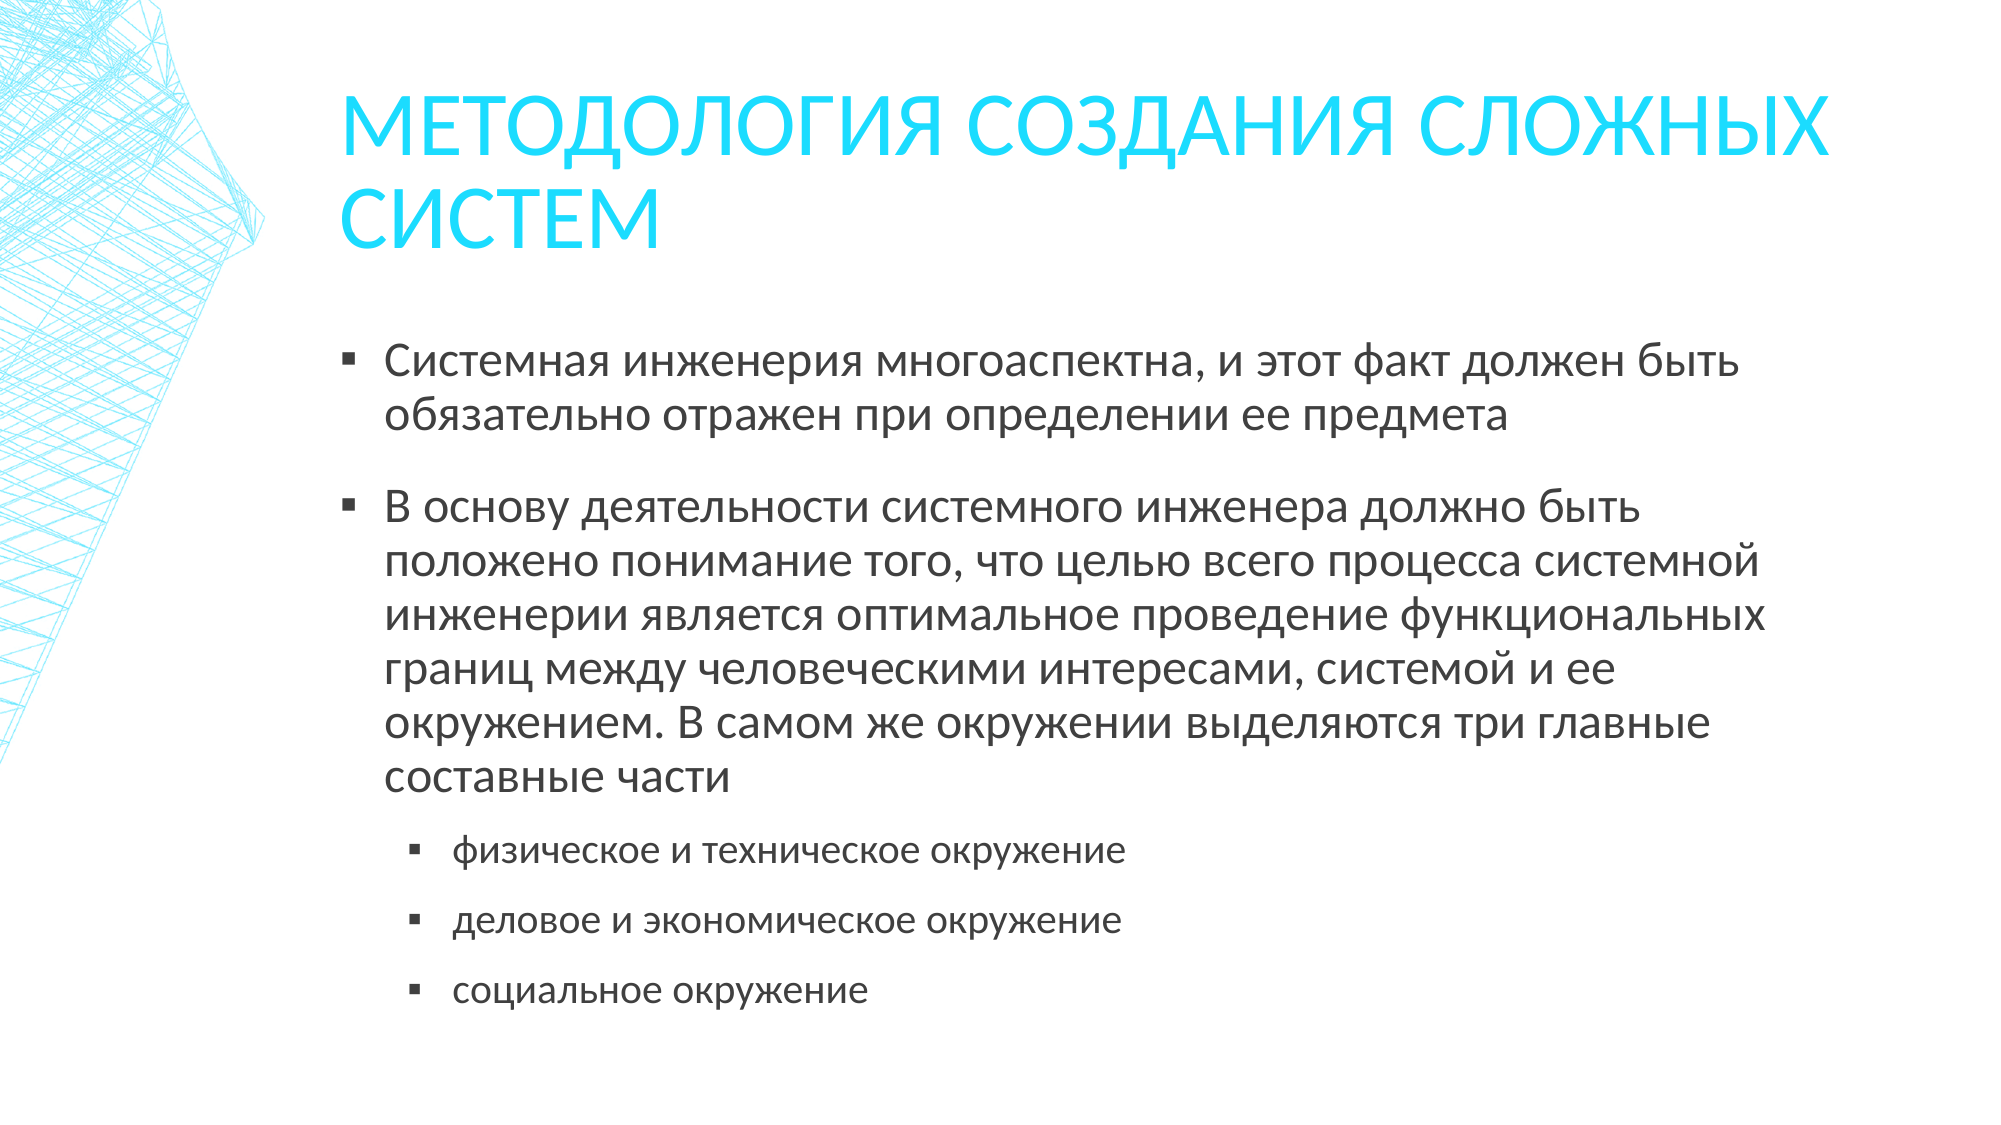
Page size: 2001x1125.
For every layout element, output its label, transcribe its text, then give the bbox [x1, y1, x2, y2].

title методология создания сложных систем [324, 62, 1863, 275]
list Системная инженерия многоаспектна, и этот факт должен быть обязательно отражен при определении ее предмета В основу деятельности системного инженера должно быть положено понимание того, что целью всего процесса системной инженерии является оптимальное проведение функциональных границ между человеческими интересами, системой и ее окружением. В самом же окружении выделяются три главные составные части физическое и техническое окружение деловое и экономическое окружение социальное окружение [324, 326, 1863, 1062]
picture [0, 0, 2001, 1125]
